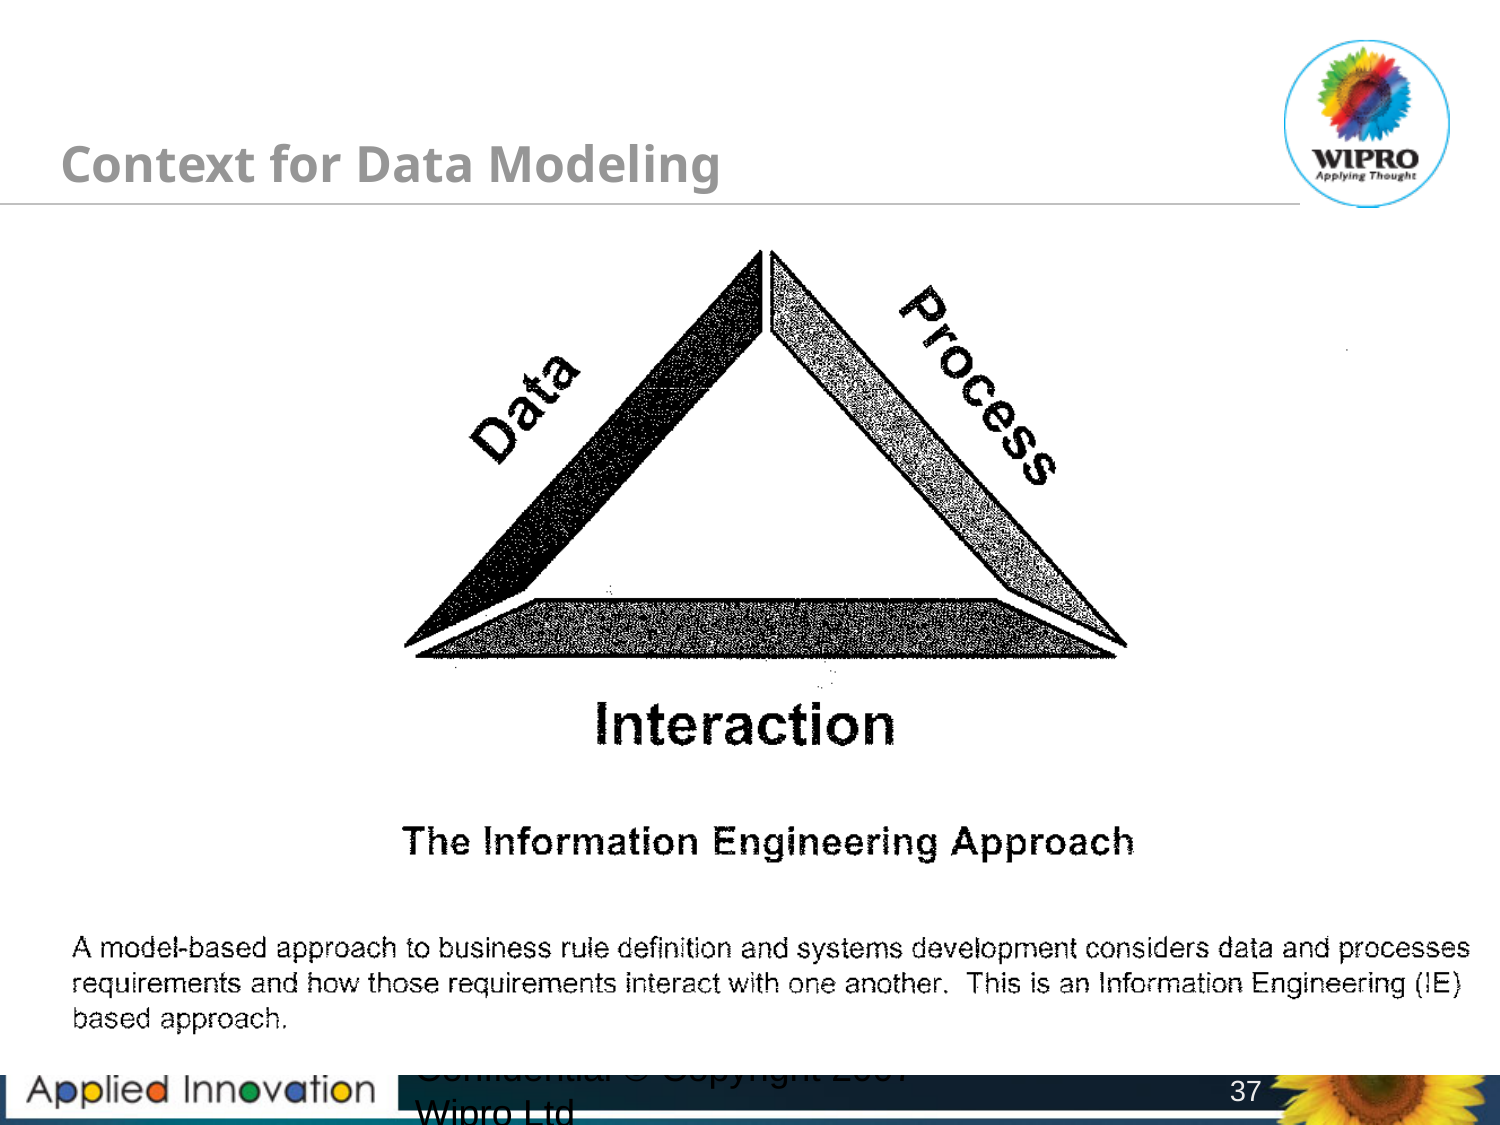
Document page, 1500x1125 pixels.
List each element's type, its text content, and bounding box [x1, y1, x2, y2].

picture [527, 1121, 541, 1125]
footer Confidential © Copyright 2007 Wipro Ltd [399, 1085, 975, 1121]
picture [1284, 37, 1450, 208]
picture [0, 224, 1500, 1125]
title Context for Data Modeling [0, 24, 1300, 200]
